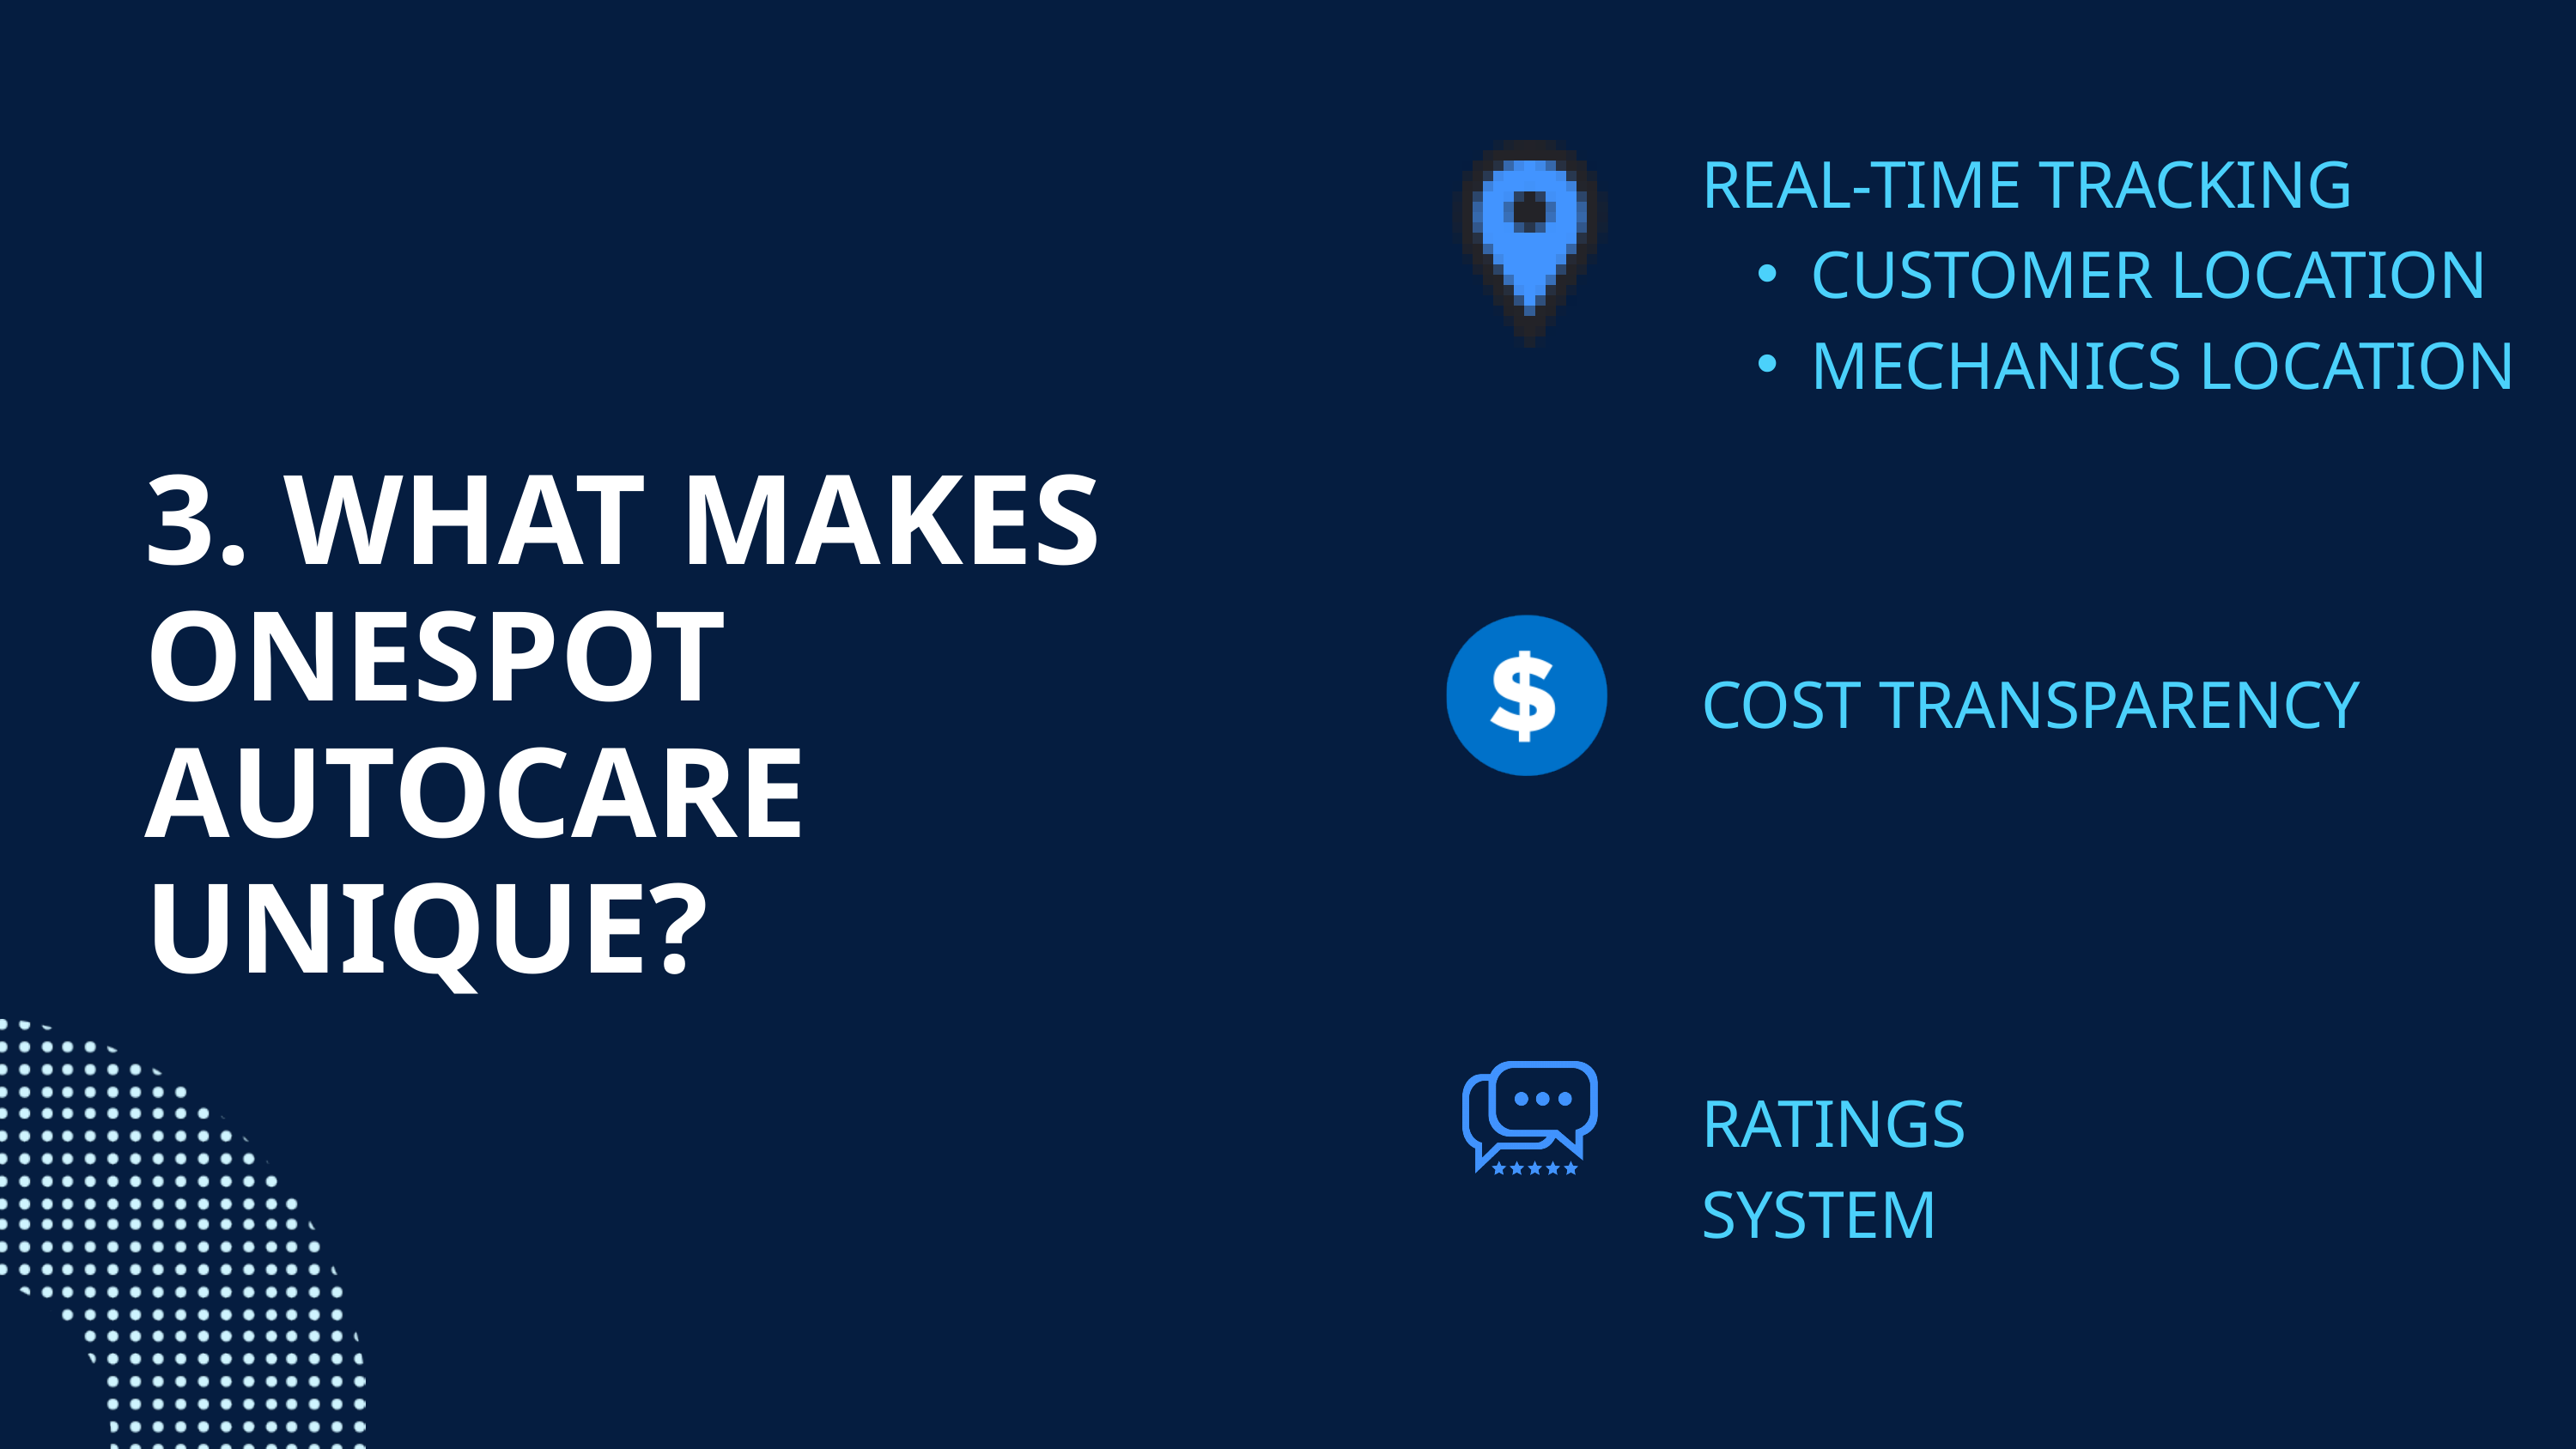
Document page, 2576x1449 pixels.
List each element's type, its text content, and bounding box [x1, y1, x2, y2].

text_box 3. WHAT MAKES ONESPOT AUTOCARE UNIQUE? [144, 452, 1159, 998]
text_box COST TRANSPARENCY [1701, 651, 2372, 742]
text_box [0, 1019, 366, 1449]
text_box REAL-TIME TRACKING CUSTOMER LOCATION MECHANICS LOCATION [1700, 130, 2548, 403]
text_box RATINGS SYSTEM [1701, 1070, 2221, 1252]
text_box [1452, 140, 1608, 348]
text_box [1446, 614, 1614, 784]
text_box [1462, 1061, 1598, 1175]
